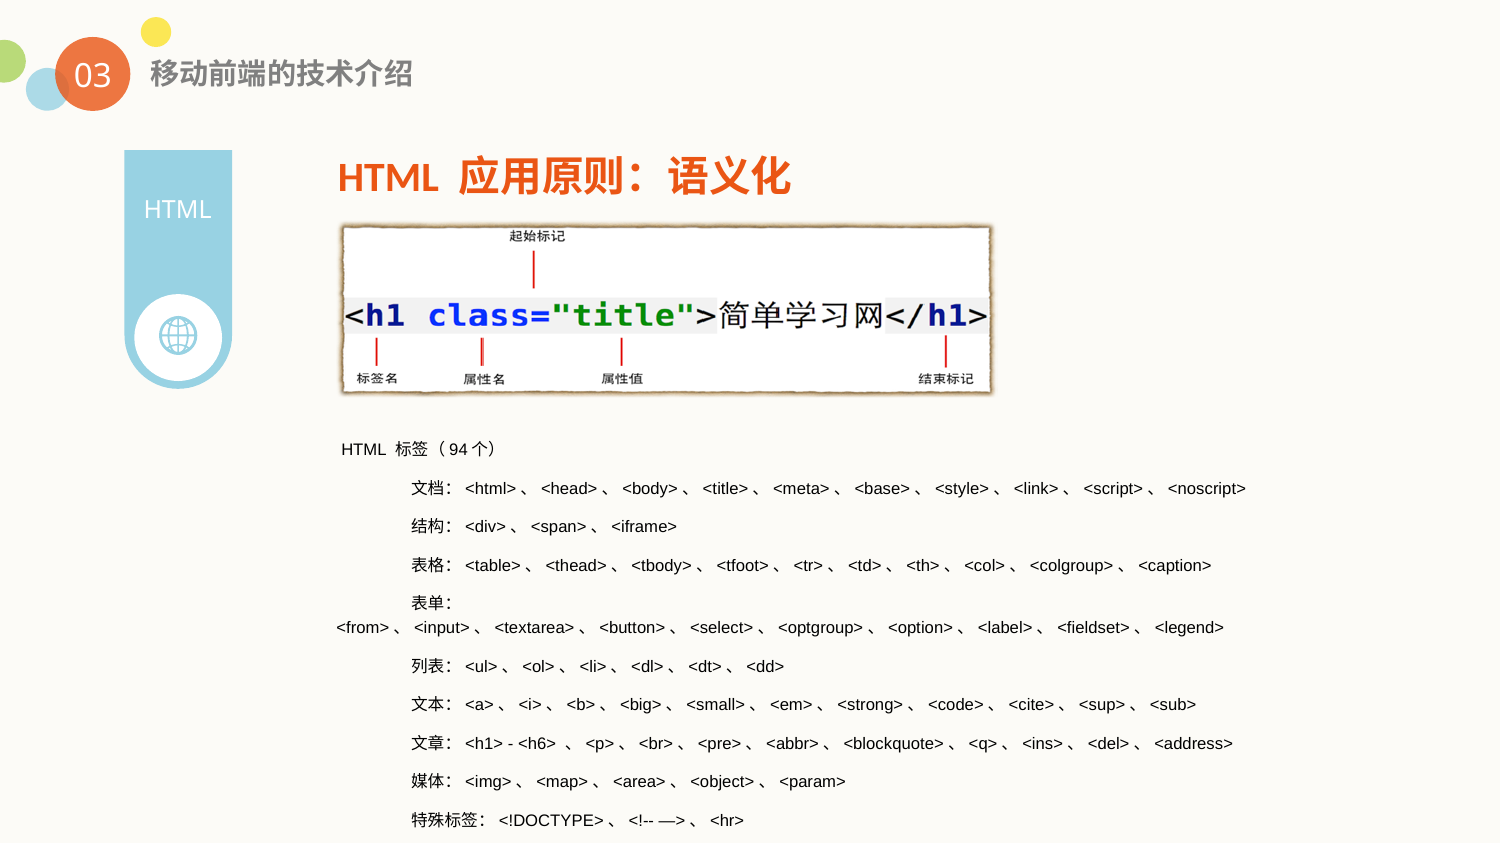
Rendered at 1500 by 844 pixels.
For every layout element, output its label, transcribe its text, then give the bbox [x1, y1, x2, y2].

text_box [55, 36, 131, 111]
picture [336, 220, 999, 399]
text_box [124, 150, 233, 389]
text_box [134, 294, 223, 382]
text_box HTML 标签（94个） 文档：<html>、<head>、<body>、<title>、<meta>、<base>、<style>、<link>、<script>、<noscript> 结构：<div>、<span>、<iframe> 表格：<table>、<thead>、<tbody>、<tfoot>、<tr>、<td>、<th>、<col>、<colgroup>、<caption> 表单：<from>、<input>、<textarea>、<button>、<select>、<optgroup>、<option>、<label>、<fieldset>、<legend> 列表：<ul>、<ol>、<li>、<dl>、<dt>、<dd> 文本：<a>、<i>、<b>、<big>、<small>、<em>、<strong>、<code>、<cite>、<sup>、<sub> 文章：<h1> - <h6> 、<p>、<br>、<pre>、<abbr>、<blockquote>、<q>、<ins>、<del>、<address> 媒体：<img>、<map>、<area>、<object>、<param> 特殊标签：<!DOCTYPE>、<!-- —>、<hr> [336, 421, 1317, 837]
text_box 移动前端的技术介绍 [150, 55, 606, 91]
text_box [25, 67, 66, 111]
text_box [159, 315, 198, 355]
text_box 03 [65, 53, 121, 94]
text_box [0, 39, 26, 83]
text_box [140, 17, 172, 48]
text_box HTML [128, 186, 227, 232]
text_box HTML 应用原则：语义化 [337, 150, 904, 201]
